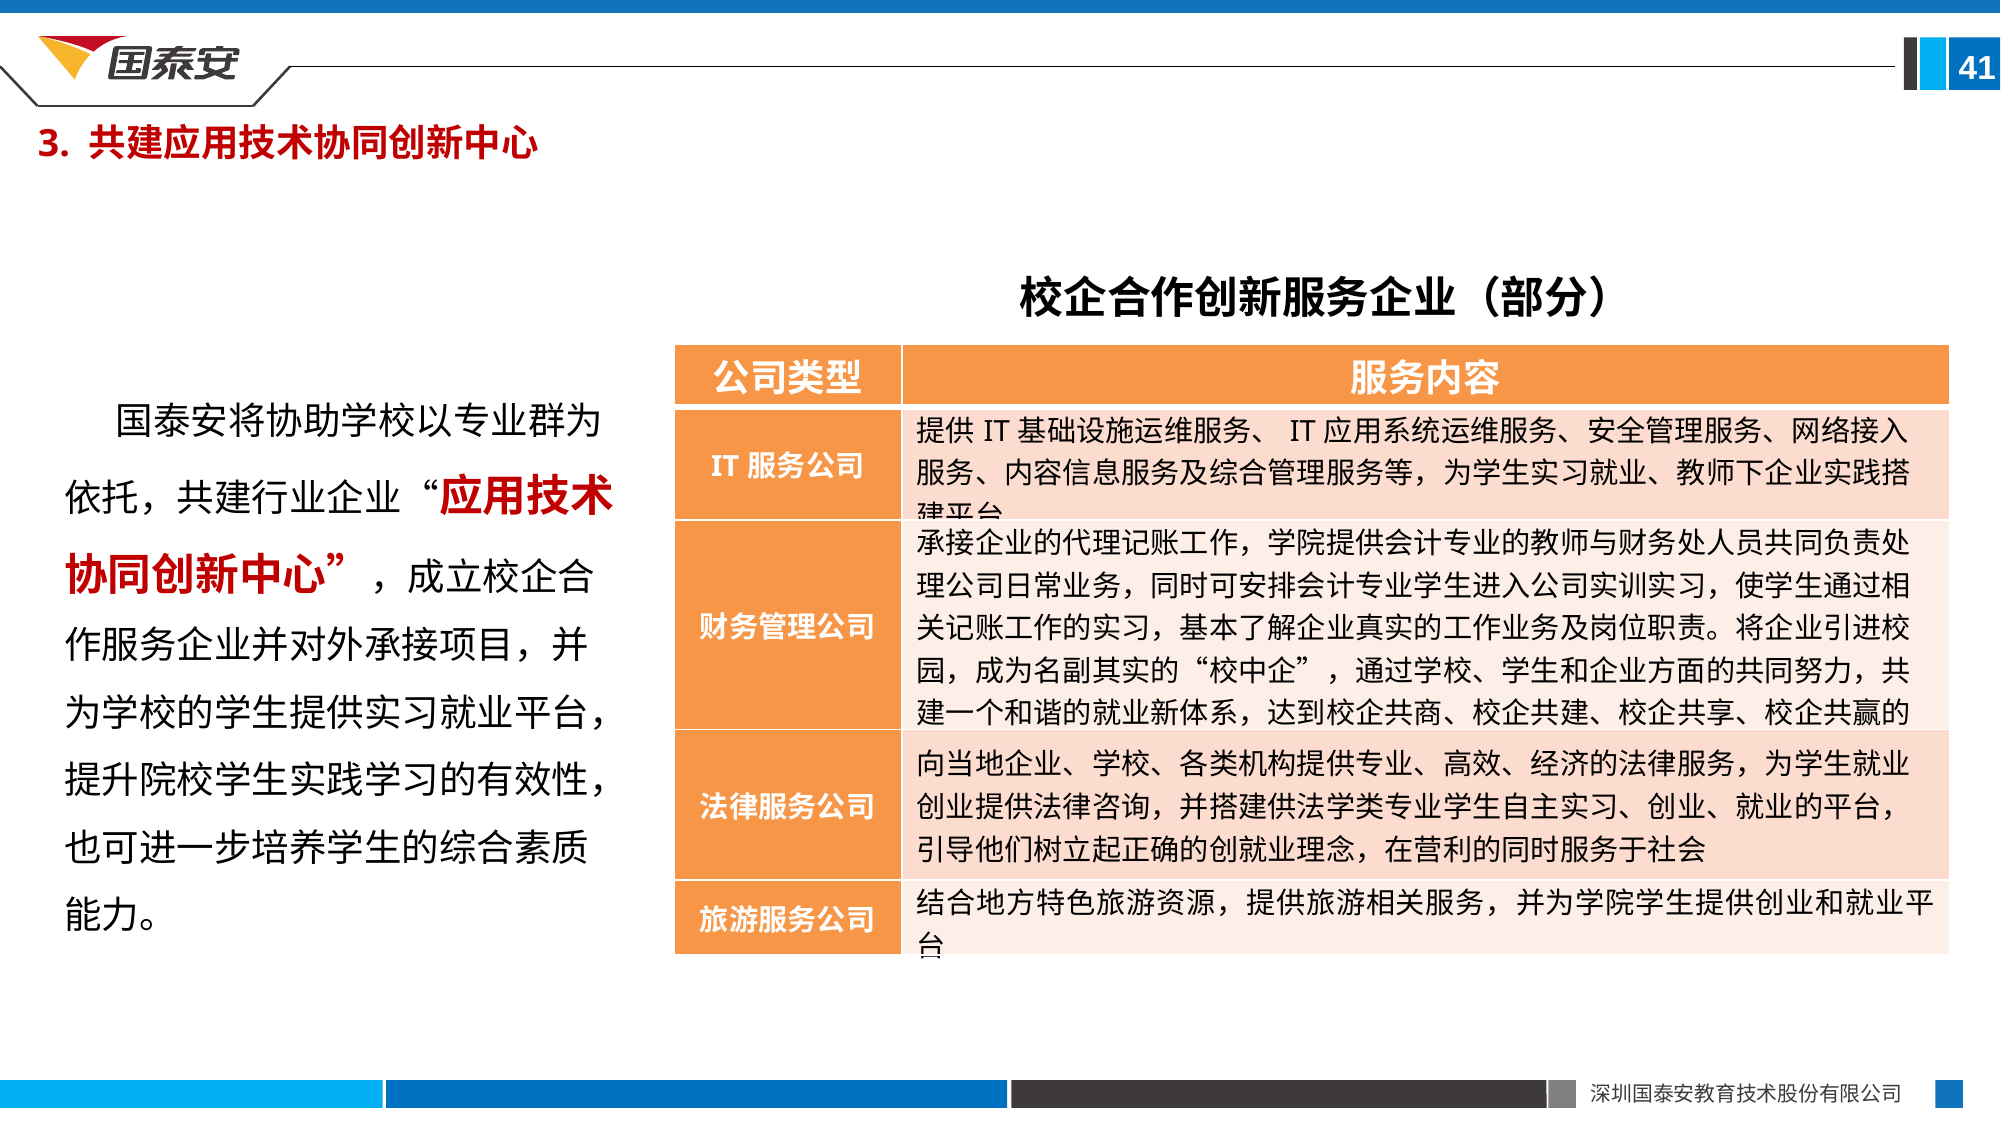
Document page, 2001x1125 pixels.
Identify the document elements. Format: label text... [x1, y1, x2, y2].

table_header 公司类型 [675, 345, 901, 404]
text_box 3. 共建应用技术协同创新中心 [23, 111, 666, 171]
table_header 服务内容 [903, 345, 1949, 404]
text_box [0, 66, 290, 106]
table_cell 结合地方特色旅游资源，提供旅游相关服务，并为学院学生提供创业和就业平台 [903, 881, 1949, 954]
text_box 国泰安将协助学校以专业群为依托，共建行业企业“应用技术协同创新中心”，成立校企合作服务企业并对外承接项目，并为学校的学生提供实习就业平台，提升院校学生实践学习的有效性，也可进一步培养学生的综合素质能力。 [44, 364, 644, 947]
table_cell 法律服务公司 [675, 730, 901, 879]
text_box 校企合作创新服务企业（部分） [1000, 259, 1652, 332]
table_cell 向当地企业、学校、各类机构提供专业、高效、经济的法律服务，为学生就业创业提供法律咨询，并搭建供法学类专业学生自主实习、创业、就业的平台，引导他们树立起正确的创就业理念，在营利的同时服务于社会 [903, 730, 1949, 879]
table_cell 旅游服务公司 [675, 881, 901, 954]
text_box 41 [1944, 38, 2000, 94]
table_cell 承接企业的代理记账工作，学院提供会计专业的教师与财务处人员共同负责处理公司日常业务，同时可安排会计专业学生进入公司实训实习，使学生通过相关记账工作的实习，基本了解企业真实的工作业务及岗位职责。将企业引进校园，成为名副其实的“校中企”，通过学校、学生和企业方面的共同努力，共建一个和谐的就业新体系，达到校企共商、校企共建、校企共享、校企共赢的全新局面 [903, 521, 1949, 729]
table_cell 财务管理公司 [675, 521, 901, 729]
table_cell IT服务公司 [675, 410, 901, 519]
table_cell 提供IT基础设施运维服务、IT应用系统运维服务、安全管理服务、网络接入服务、内容信息服务及综合管理服务等，为学生实习就业、教师下企业实践搭建平台 [903, 410, 1949, 519]
